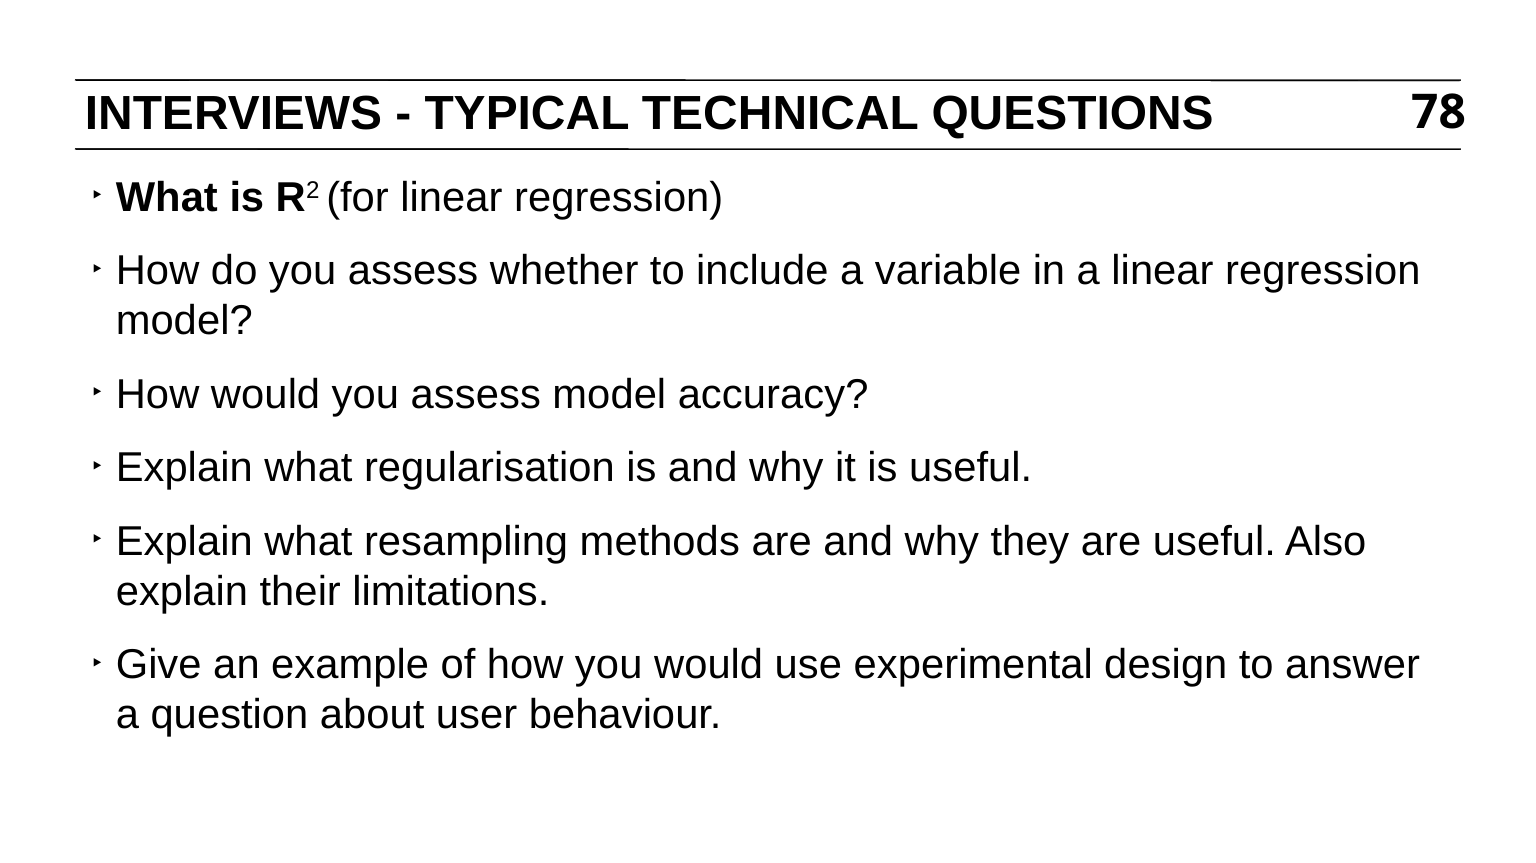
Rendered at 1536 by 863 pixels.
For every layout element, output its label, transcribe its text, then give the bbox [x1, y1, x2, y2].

title INTERVIEWS - TYPICAL TECHNICAL QUESTIONS [76, 82, 1369, 160]
slide_number 78 [1406, 83, 1472, 143]
list What is R2 (for linear regression) How do you assess whether to include a variable in a linear regression model? How would you assess model accuracy? Explain what regularisation is and why it is useful. Explain what resampling methods are and why they are useful. Also explain their limitations. Give an example of how you would use experimental design to answer a question about user behaviour. [76, 160, 1460, 823]
